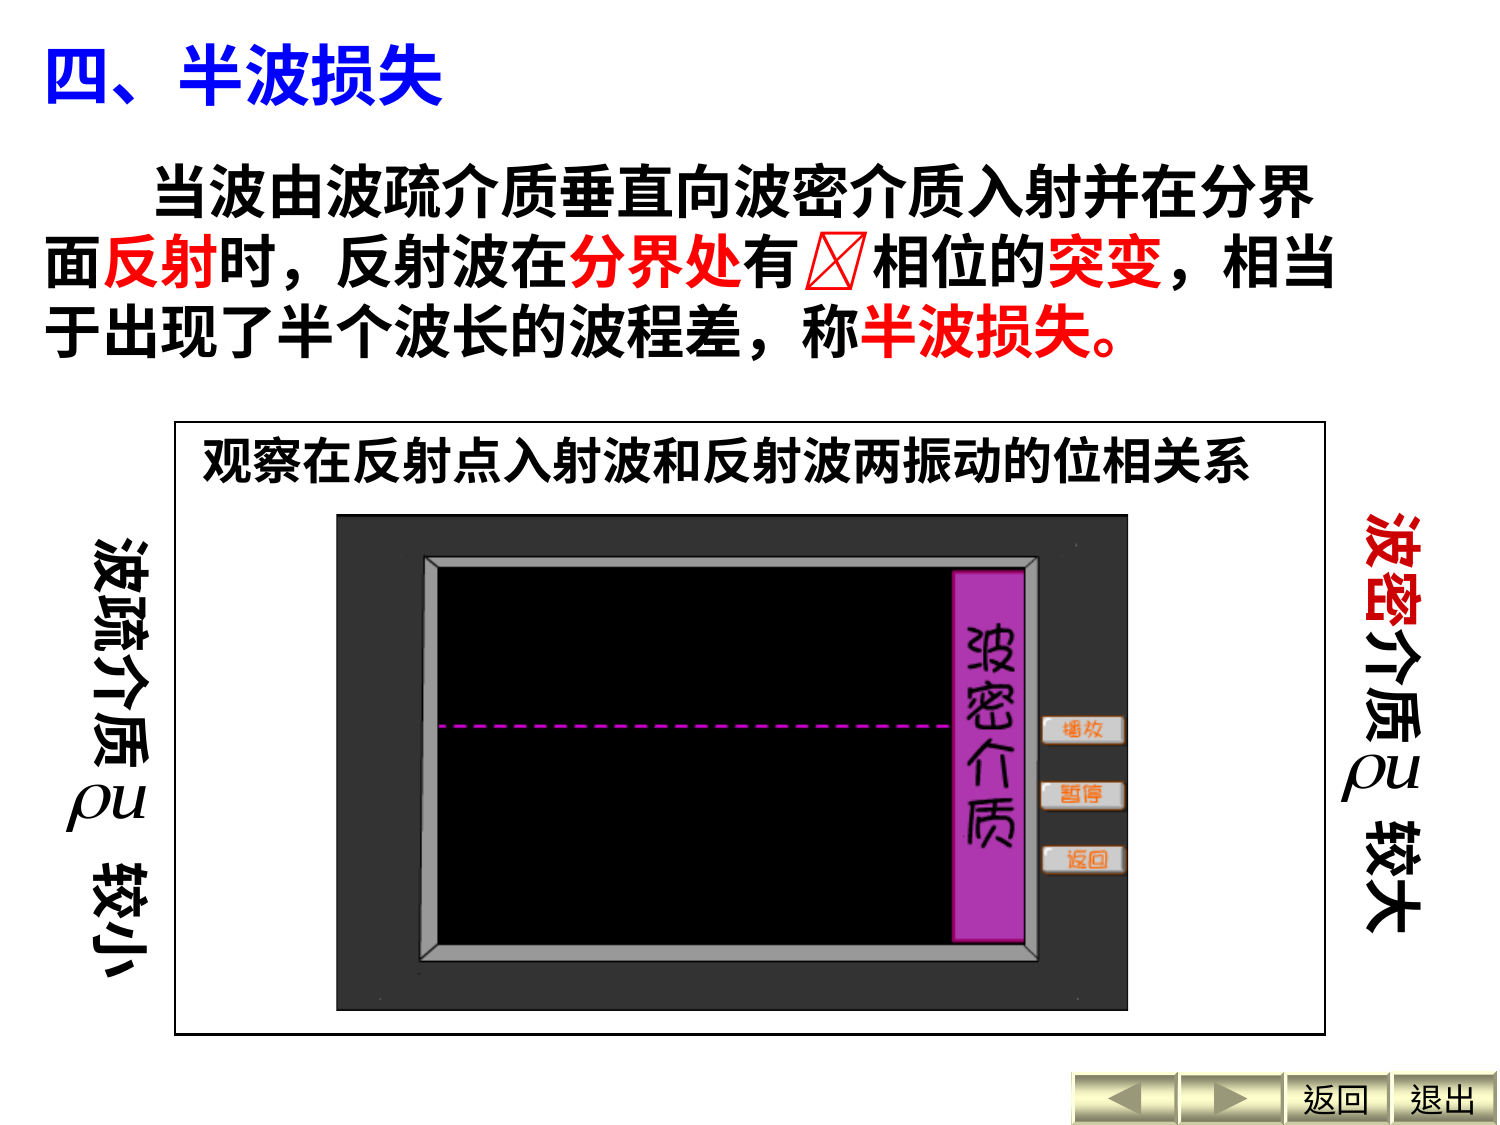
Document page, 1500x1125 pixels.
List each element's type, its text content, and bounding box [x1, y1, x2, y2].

text_box 当波由波疏介质垂直向波密介质入射并在分界面反射时，反射波在分界处有 相位的突变，相当于出现了半个波长的波程差，称半波损失。 [29, 147, 1370, 373]
text_box 观察在反射点入射波和反射波两振动的位相关系 [187, 422, 1325, 497]
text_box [1324, 496, 1438, 981]
text_box [174, 422, 1325, 1035]
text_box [49, 521, 166, 1010]
text_box 四、半波损失 [29, 26, 490, 122]
